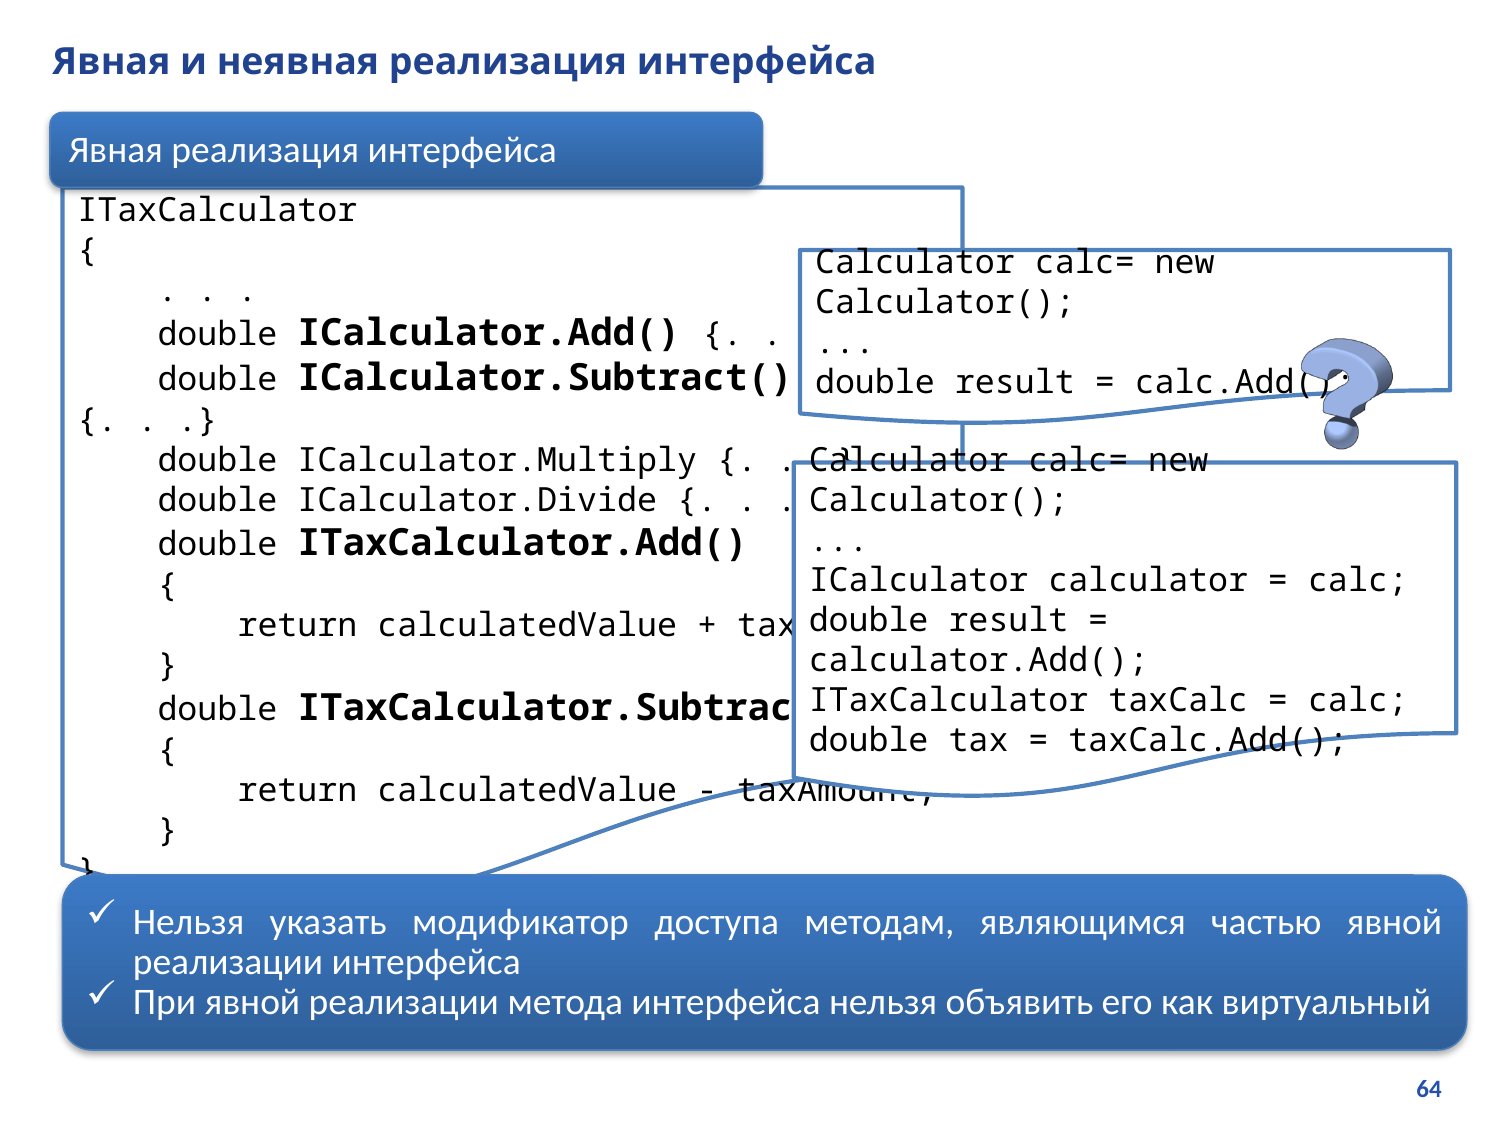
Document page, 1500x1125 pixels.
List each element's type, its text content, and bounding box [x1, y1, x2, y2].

text_box Нельзя указать модификатор доступа методам, являющимся частью явной реализации интерфейса При явной реализации метода интерфейса нельзя объявить его как виртуальный [61, 874, 1468, 1051]
title Явная и неявная реализация интерфейса [36, 29, 1469, 90]
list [1299, 337, 1395, 451]
text_box Calculator calc= new Calculator(); ... double result = calc.Add(); [797, 247, 1453, 425]
text_box class Calculator : ICalculator, ITaxCalculator { . . . double ICalculator.Add() {. . .} double ICalculator.Subtract() {. . .} double ICalculator.Multiply {. . .} double ICalculator.Divide {. . .} double ITaxCalculator.Add() { return calculatedValue + taxAmount; } double ITaxCalculator.Subtract() { return calculatedValue - taxAmount; } } [60, 185, 965, 874]
text_box Явная реализация интерфейса [49, 111, 764, 189]
text_box Calculator calc= new Calculator(); ... ICalculator calculator = calc; double result = calculator.Add(); ITaxCalculator taxCalc = calc; double tax = taxCalc.Add(); [791, 460, 1459, 798]
